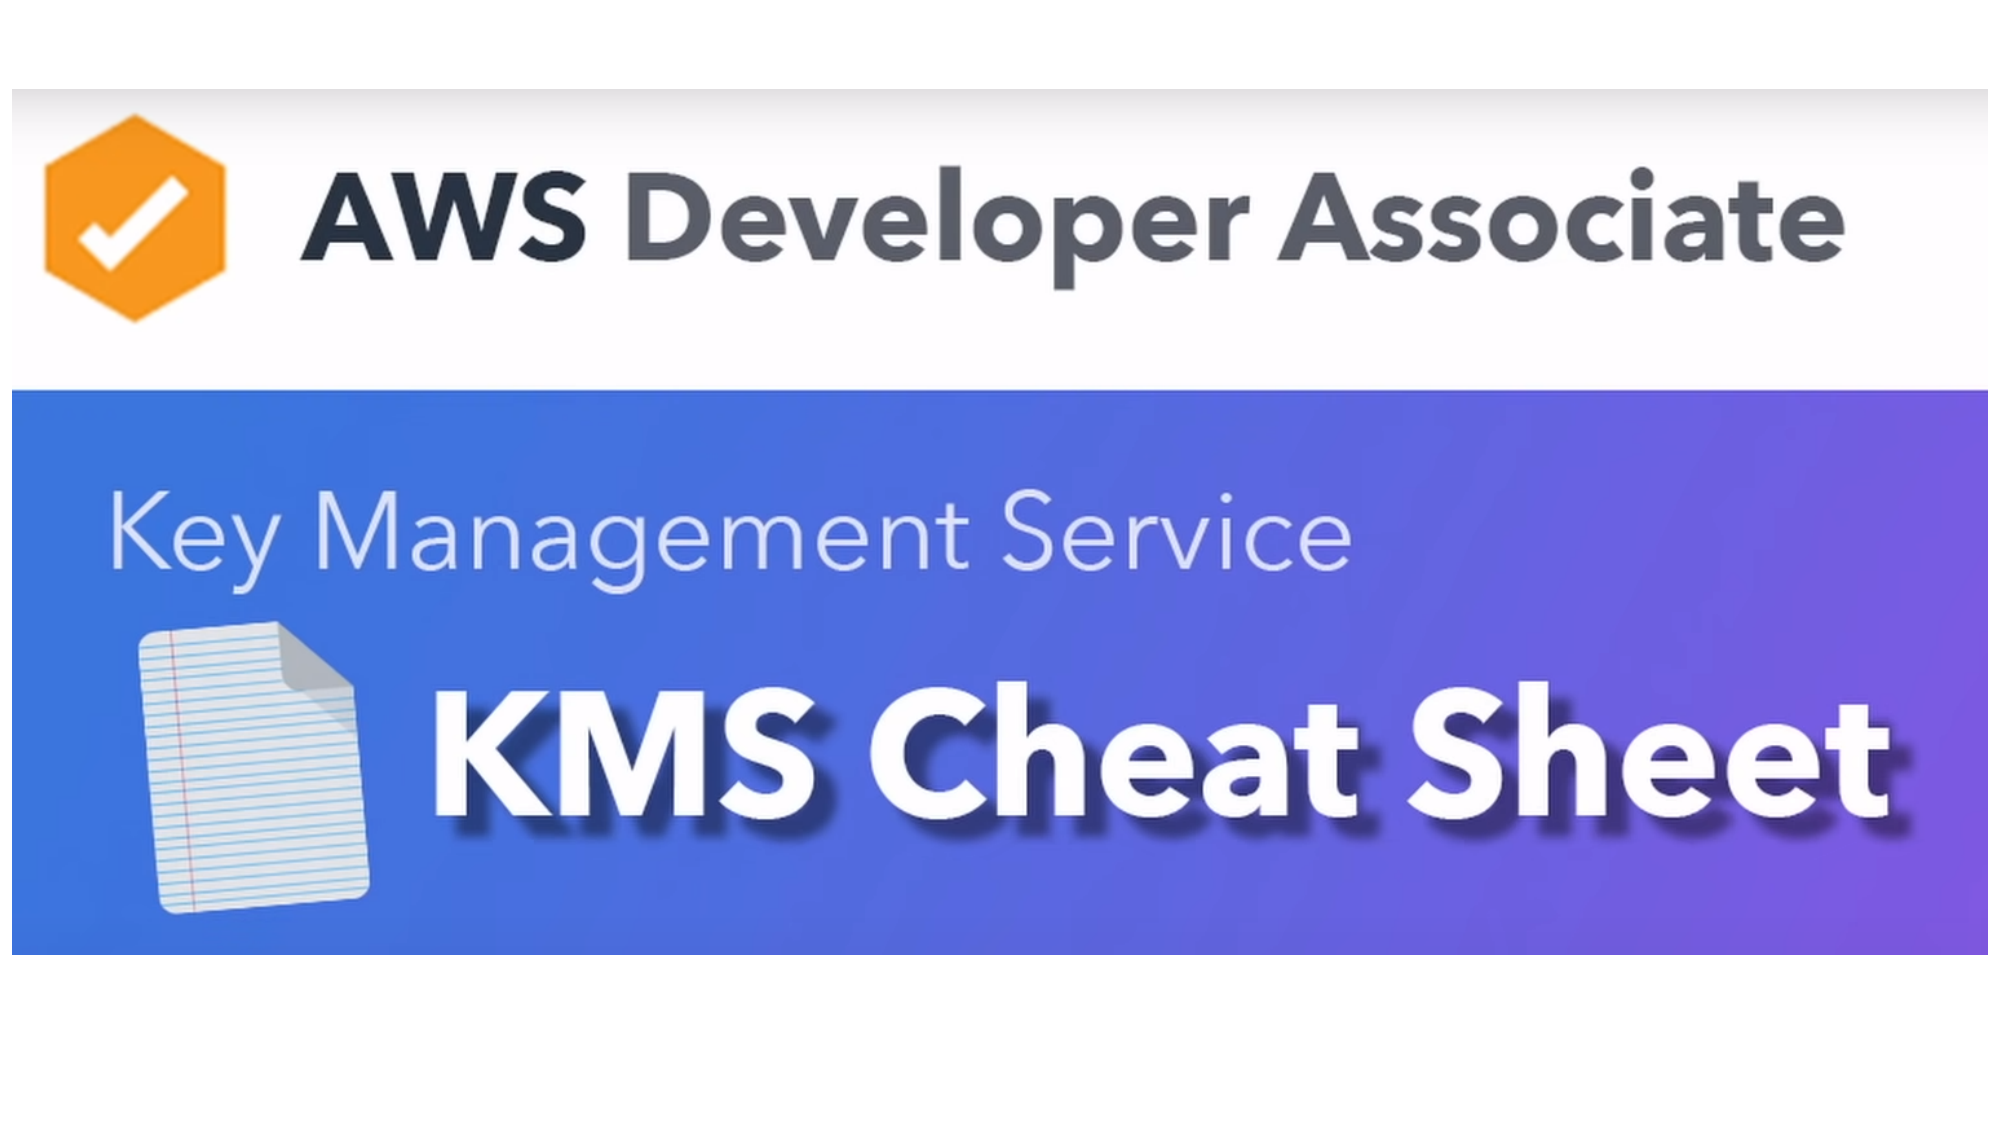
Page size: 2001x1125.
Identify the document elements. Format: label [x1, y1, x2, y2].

picture [12, 89, 1988, 955]
